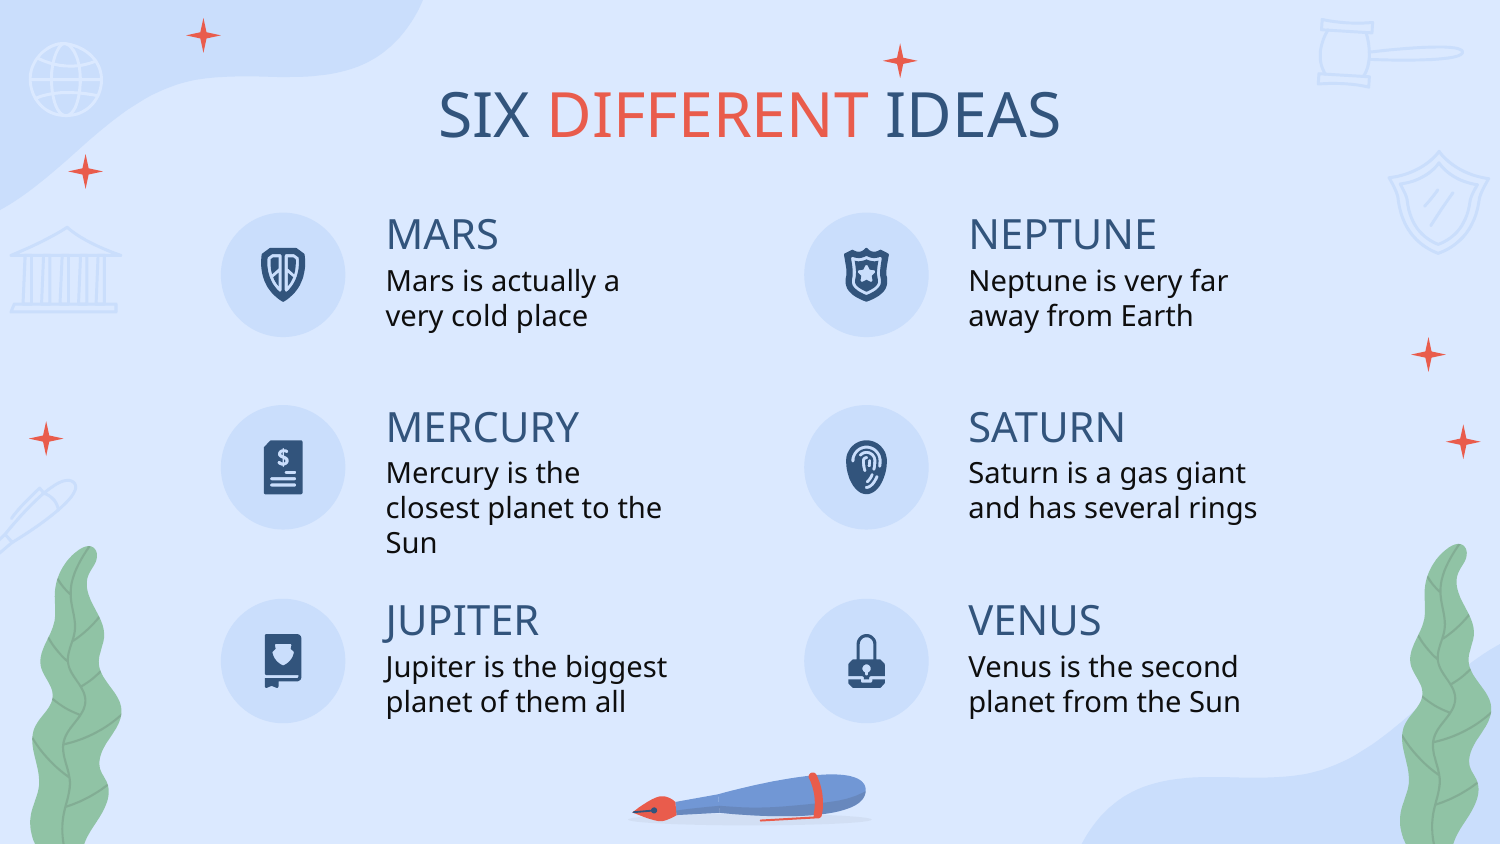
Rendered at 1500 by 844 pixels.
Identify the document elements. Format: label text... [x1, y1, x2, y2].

subtitle Neptune is very far away from Earth [953, 247, 1280, 338]
text_box [264, 634, 302, 688]
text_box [627, 772, 873, 826]
text_box [220, 598, 346, 724]
title SIX DIFFERENT IDEAS [118, 60, 1382, 150]
text_box [846, 440, 887, 495]
subtitle Mars is actually a very cold place [370, 274, 697, 338]
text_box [263, 440, 303, 495]
text_box [804, 598, 929, 724]
subtitle Mercury is the closest planet to the Sun [370, 439, 697, 530]
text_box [843, 247, 890, 302]
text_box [848, 633, 886, 689]
title VENUS [953, 598, 1280, 659]
text_box [804, 405, 929, 530]
subtitle Saturn is a gas giant and has several rings [953, 439, 1280, 530]
text_box [220, 212, 346, 338]
subtitle Venus is the second planet from the Sun [953, 659, 1280, 724]
subtitle Jupiter is the biggest planet of them all [370, 633, 697, 724]
title SATURN [953, 405, 1280, 439]
text_box [220, 405, 346, 530]
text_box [260, 247, 306, 303]
title NEPTUNE [953, 213, 1280, 247]
title MARS [370, 213, 697, 274]
title MERCURY [370, 405, 697, 439]
title JUPITER [370, 598, 697, 633]
text_box [804, 212, 929, 338]
